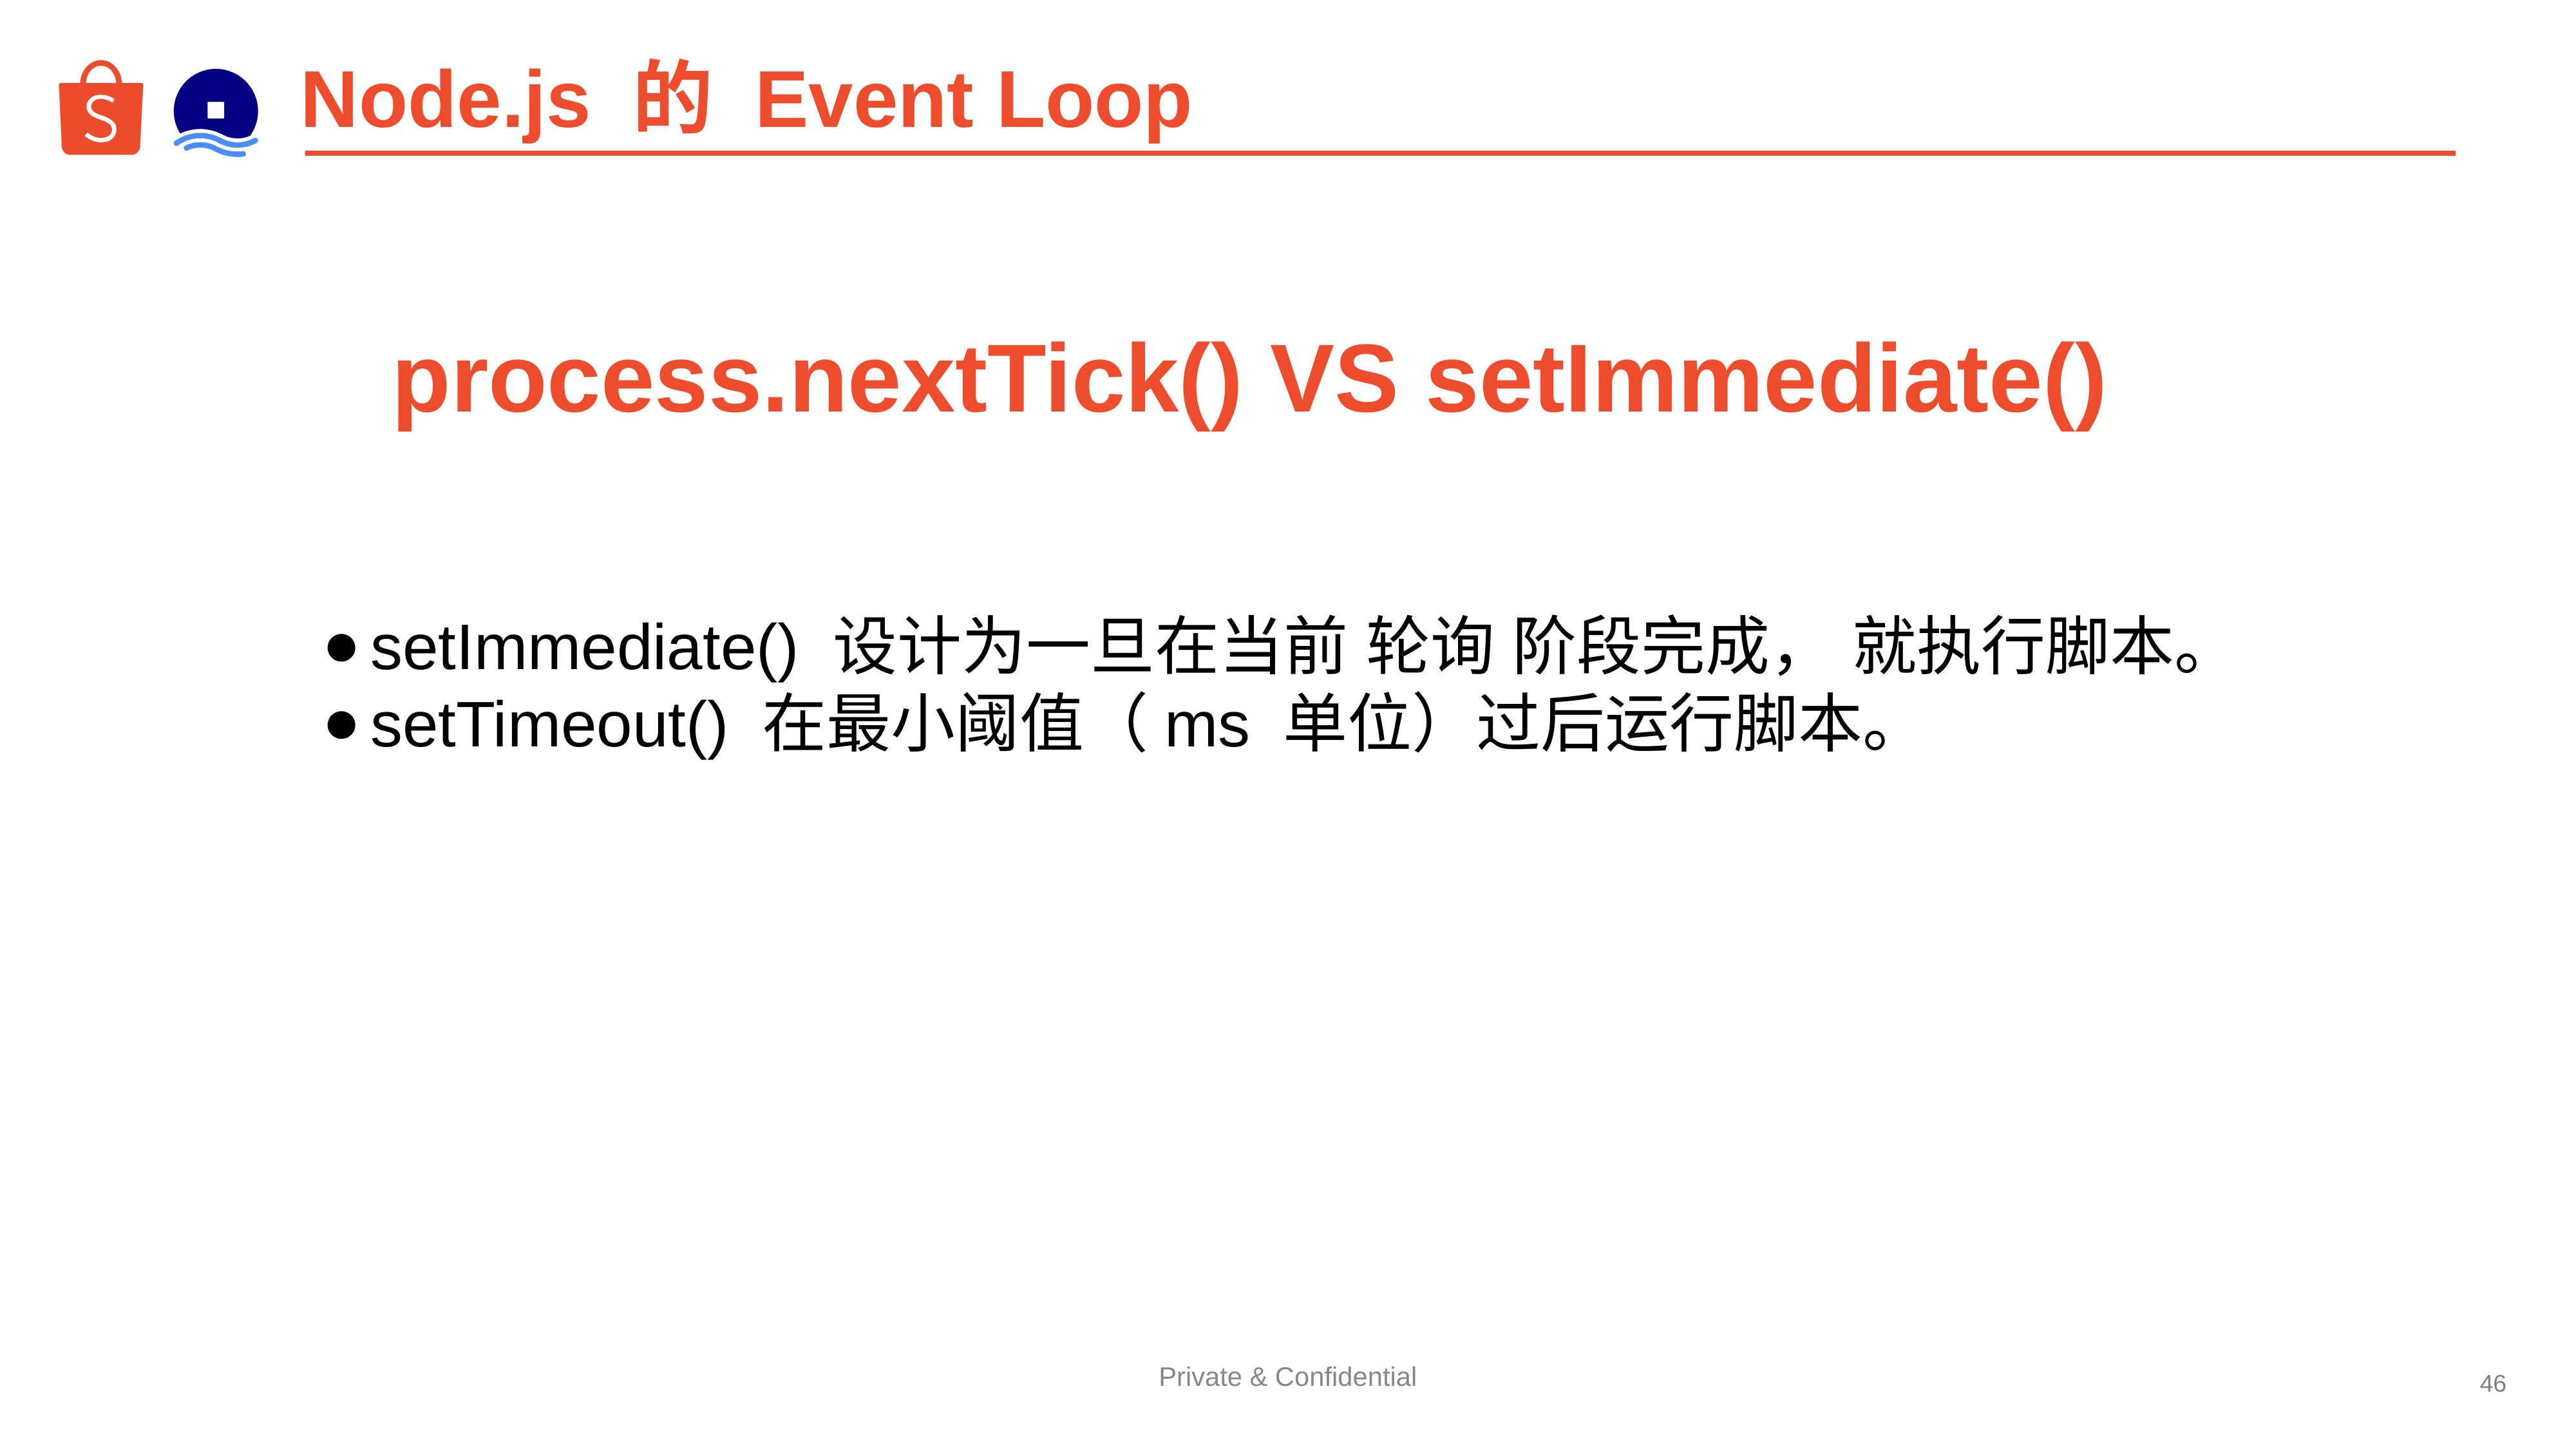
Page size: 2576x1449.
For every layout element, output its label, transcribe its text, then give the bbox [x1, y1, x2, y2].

picture [48, 52, 281, 161]
text_box process.nextTick() VS setImmediate() [295, 285, 2206, 444]
text_box setImmediate() 设计为一旦在当前 轮询 阶段完成， 就执行脚本。 setTimeout() 在最小阈值（ms 单位）过后运行脚本。 [312, 595, 2264, 770]
title Node.js 的 Event Loop [295, 17, 2206, 172]
